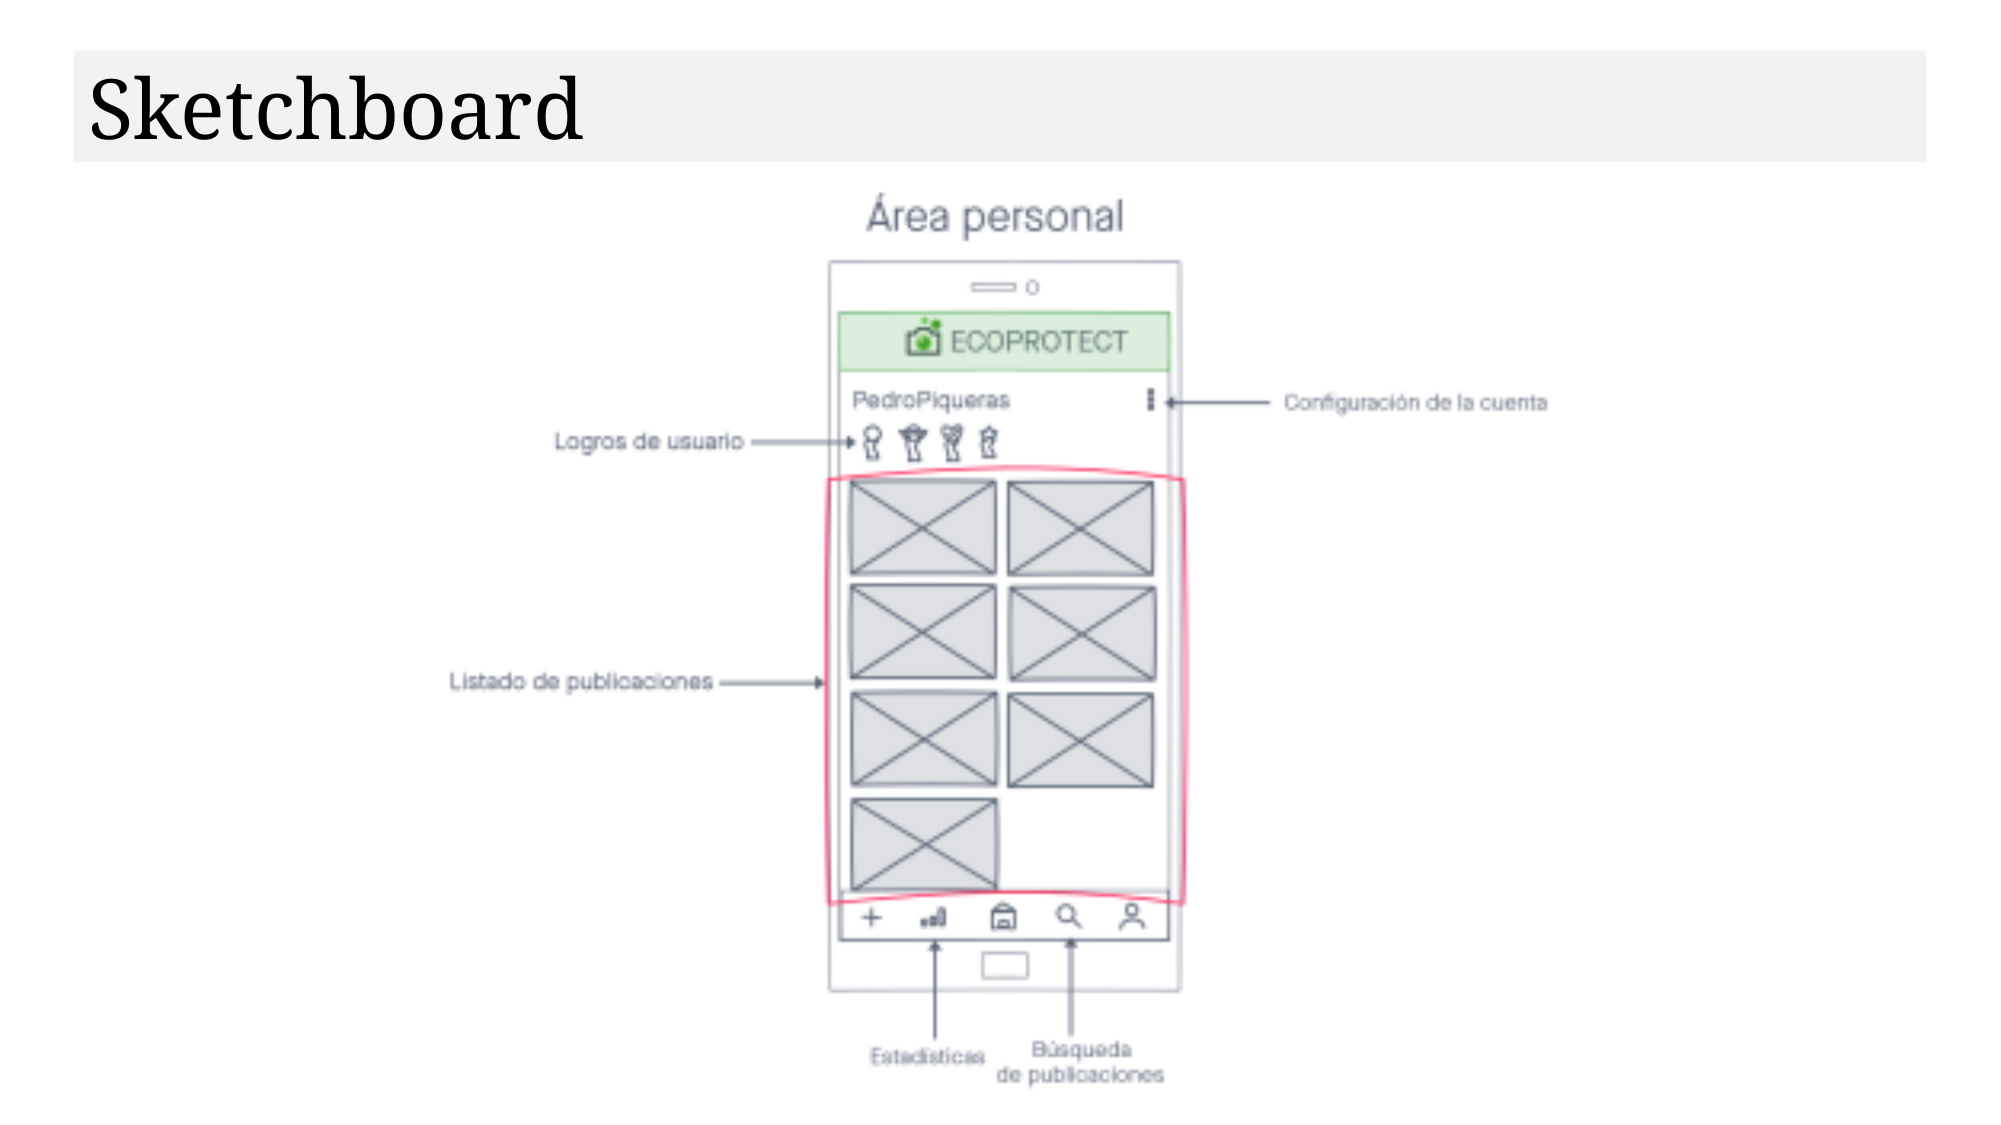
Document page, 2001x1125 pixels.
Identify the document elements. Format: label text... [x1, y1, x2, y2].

text_box Sketchboard [73, 49, 1927, 163]
picture [410, 162, 1590, 1122]
